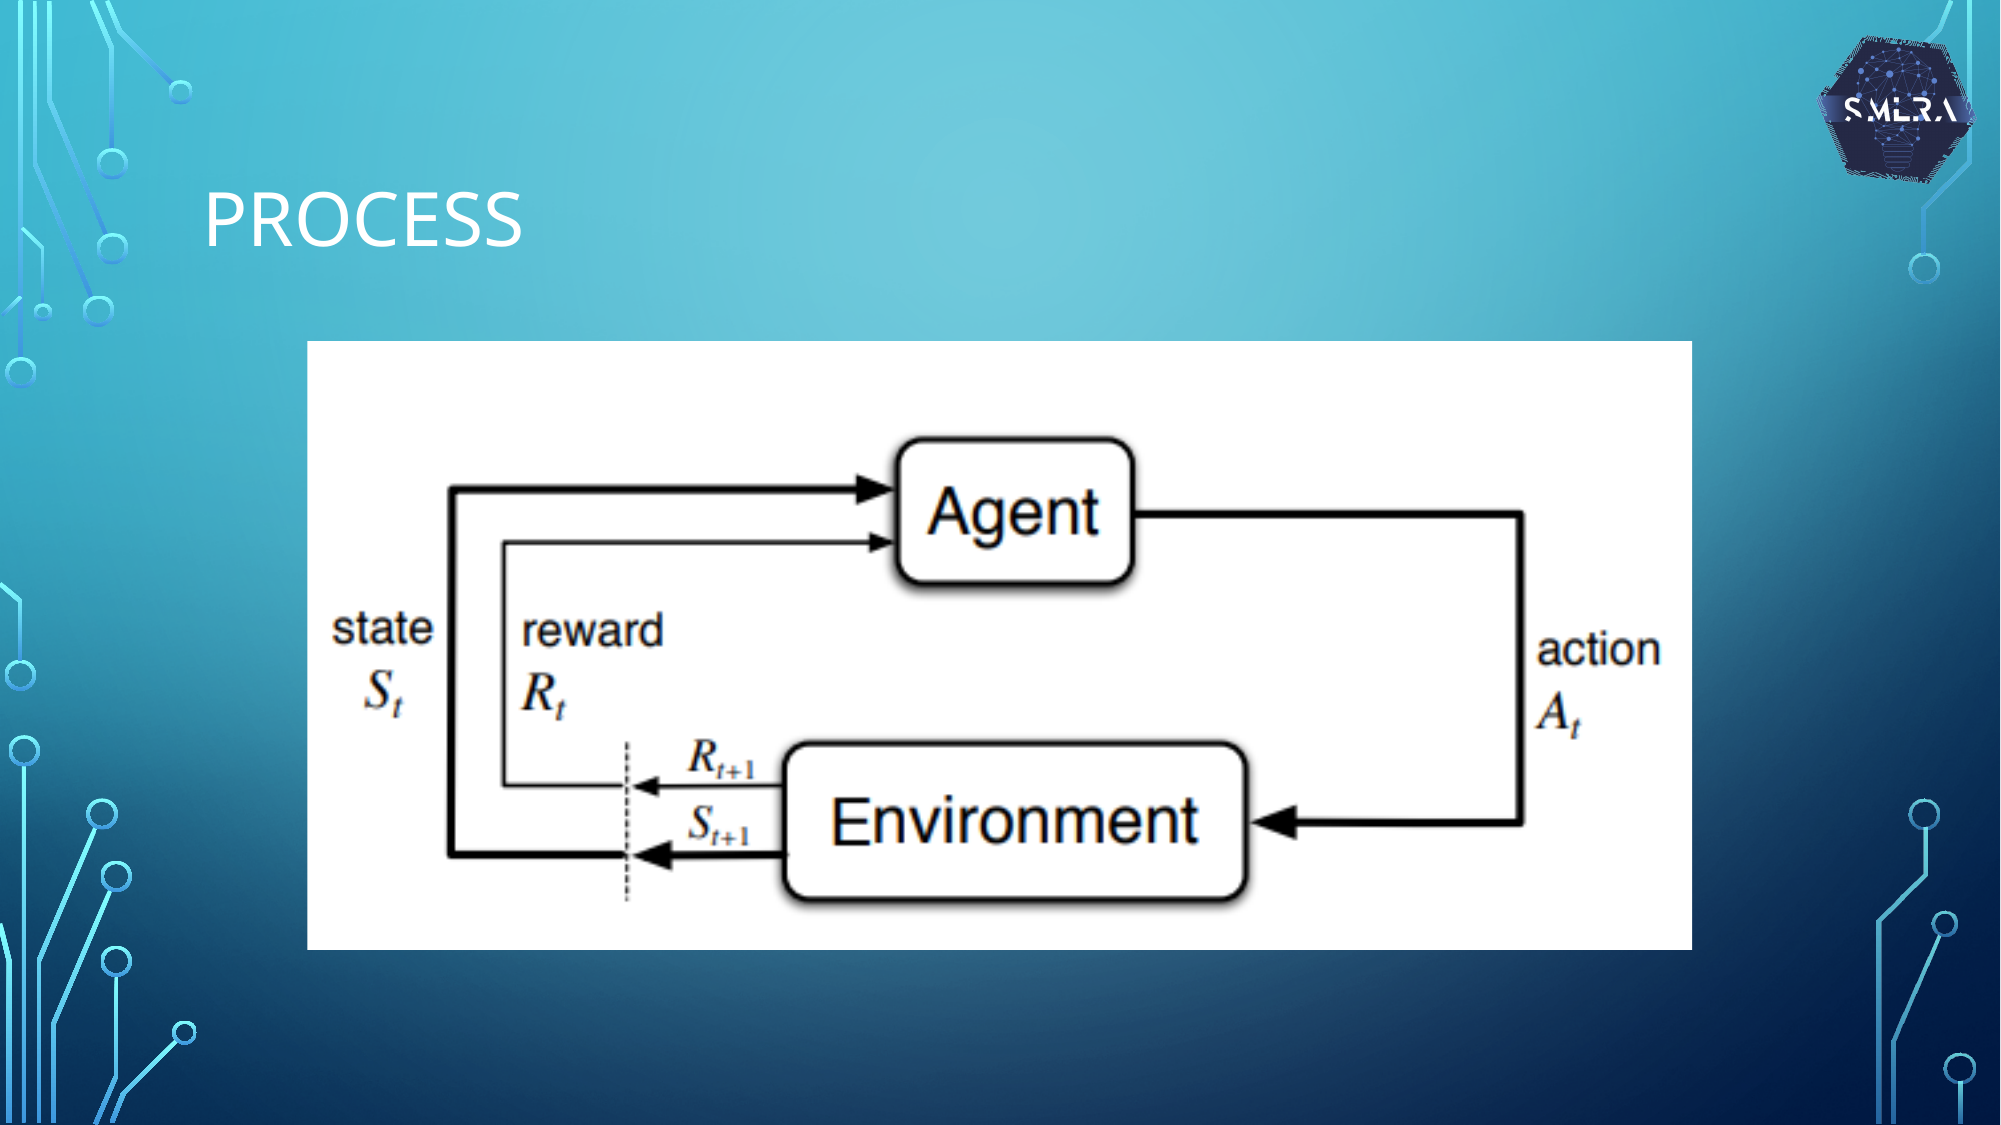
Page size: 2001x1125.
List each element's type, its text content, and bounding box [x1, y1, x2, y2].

title process [187, 101, 1813, 344]
picture [1816, 35, 1977, 184]
picture [306, 341, 1693, 951]
